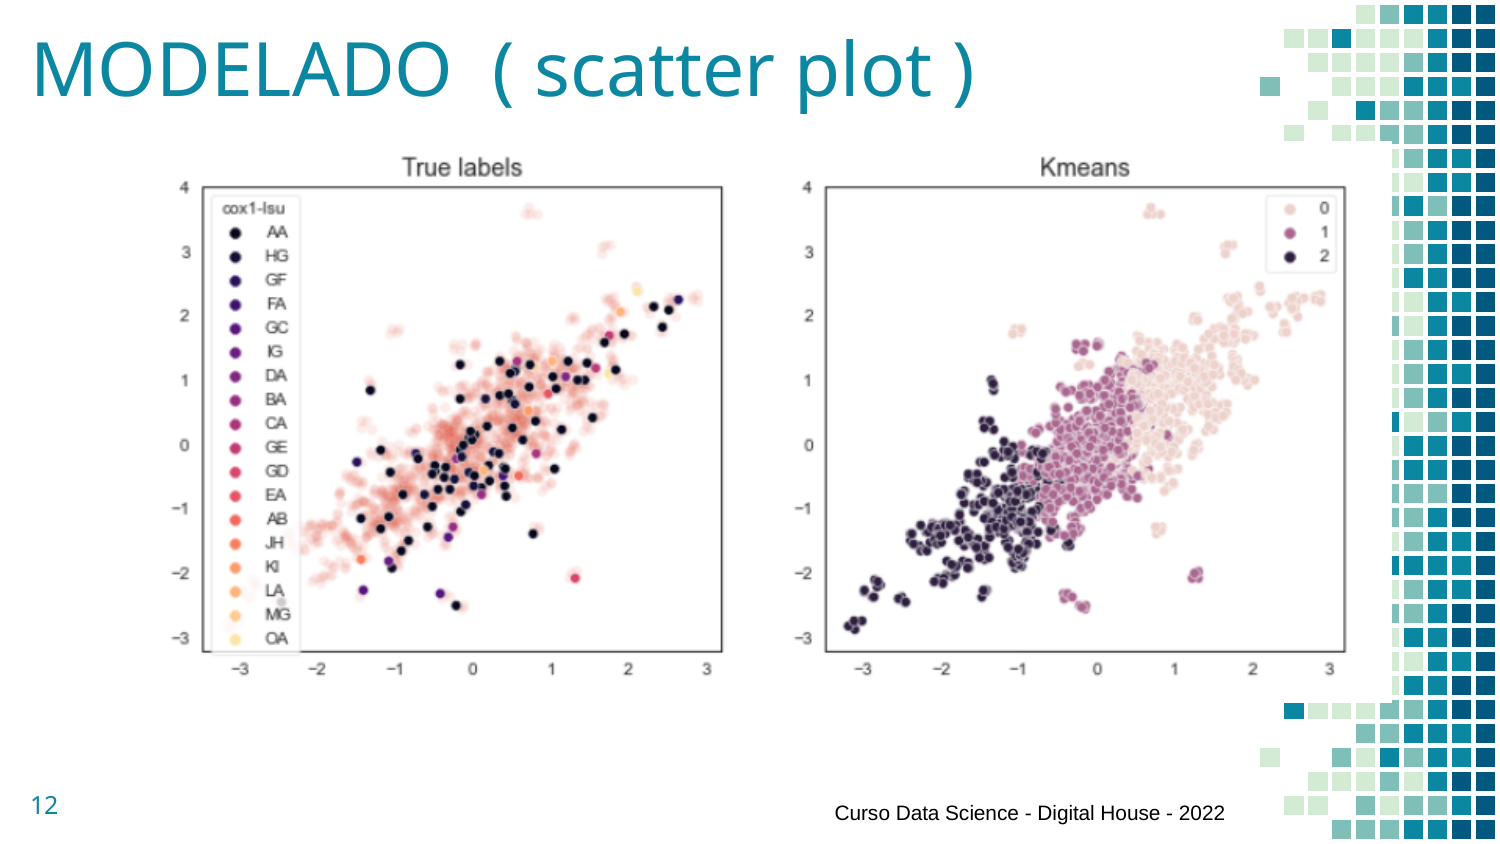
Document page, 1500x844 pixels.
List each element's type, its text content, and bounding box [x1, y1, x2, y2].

title MODELADO ( scatter plot ) [15, 4, 1044, 127]
slide_number 12 [15, 774, 105, 839]
text_box Curso Data Science - Digital House - 2022 [819, 786, 1245, 837]
picture [108, 141, 1392, 703]
